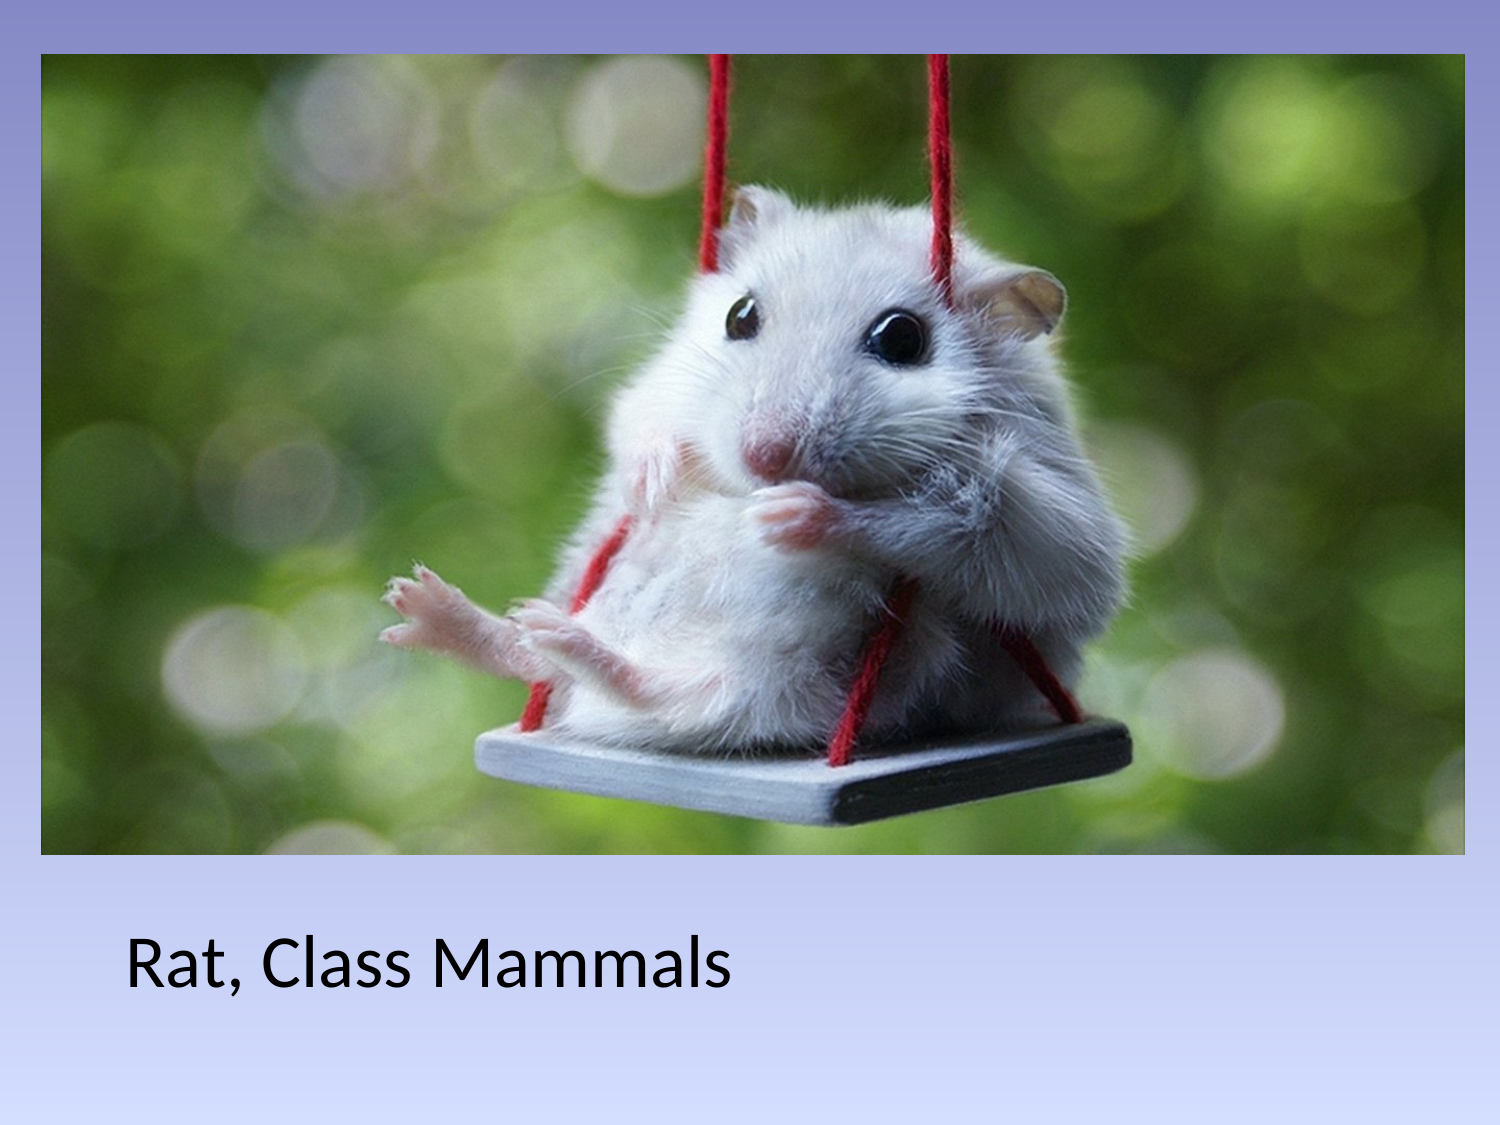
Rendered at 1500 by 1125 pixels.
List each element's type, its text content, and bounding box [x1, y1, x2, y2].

text_box Rat, Class Mammals [110, 904, 748, 1010]
picture [40, 54, 1465, 855]
